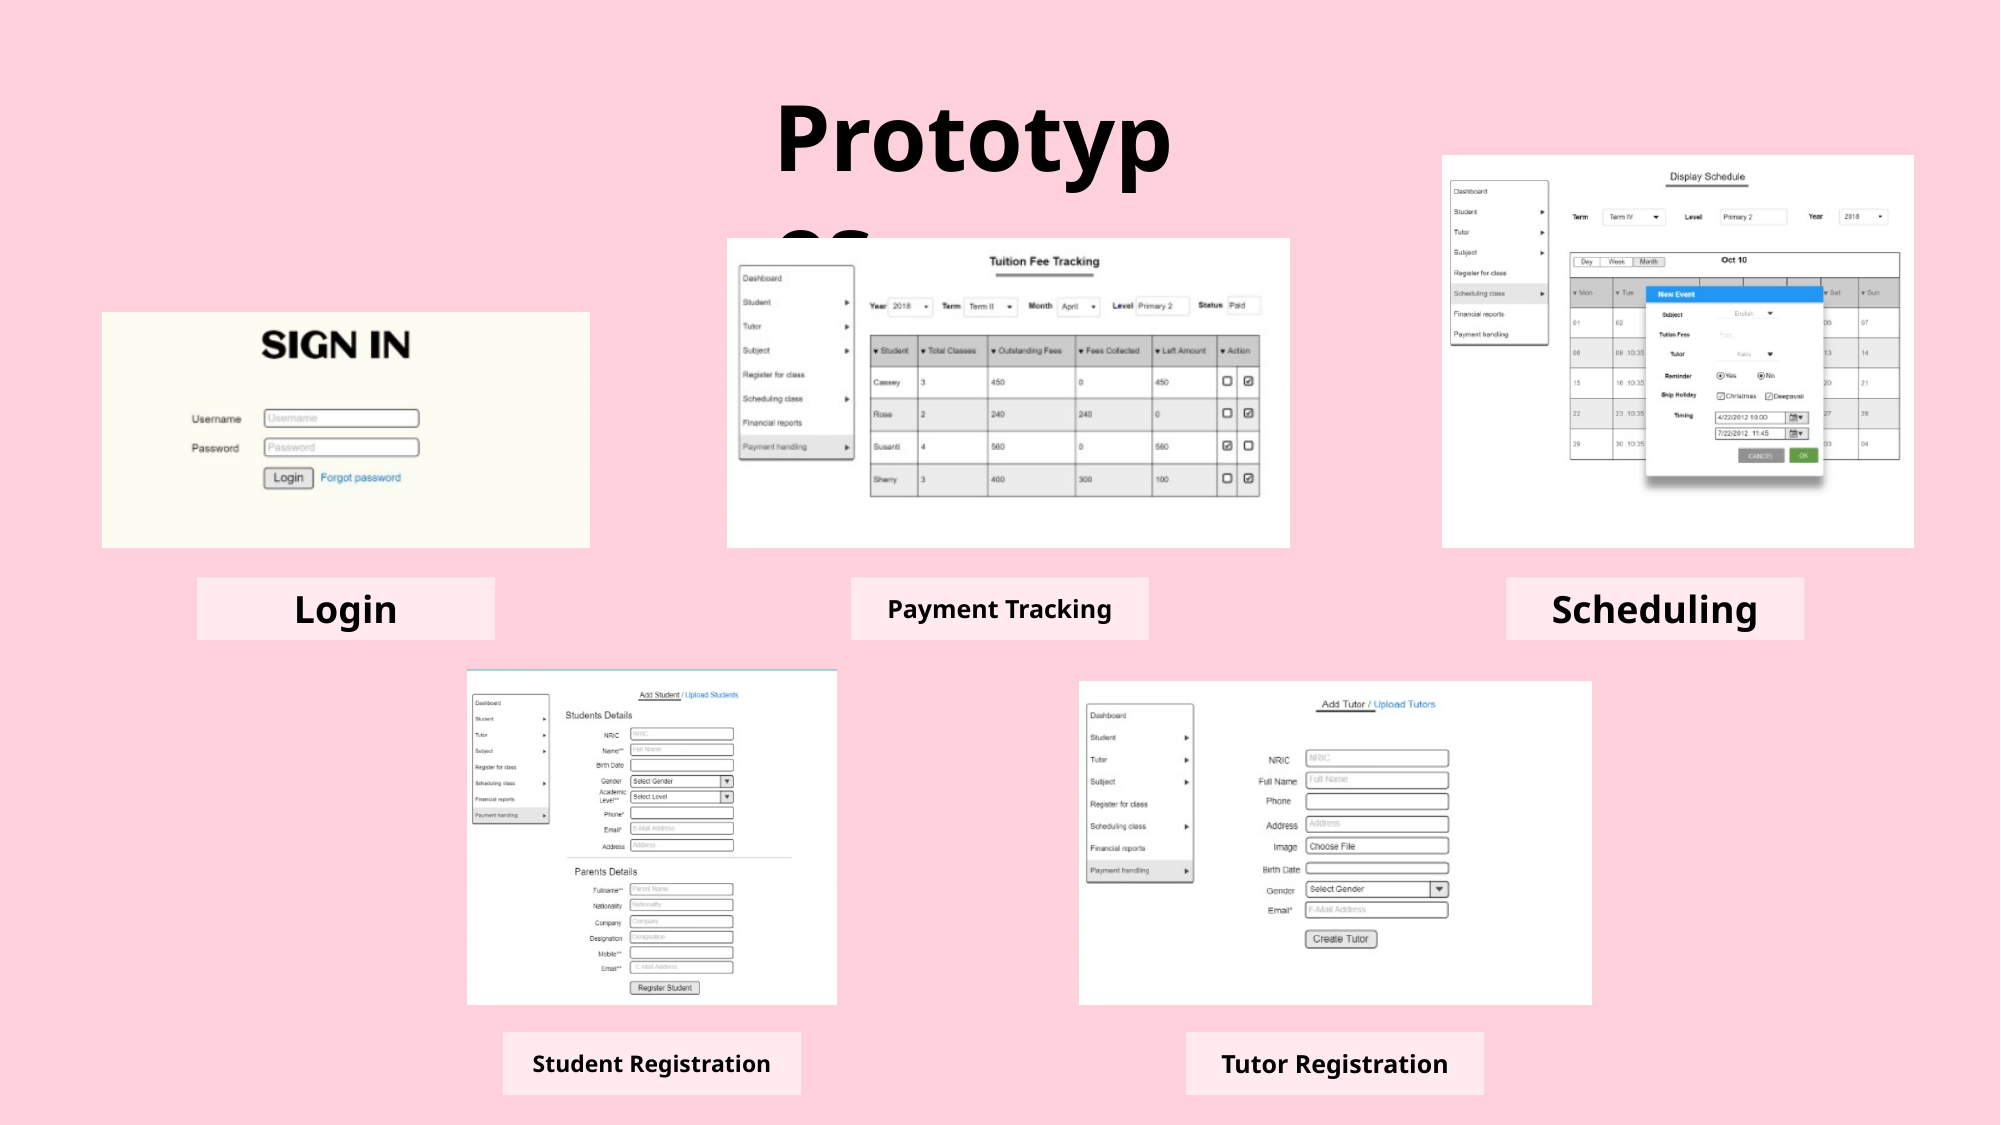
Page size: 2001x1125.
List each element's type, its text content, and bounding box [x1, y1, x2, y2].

picture [727, 238, 1290, 548]
text_box Prototypes [758, 72, 1242, 238]
picture [102, 312, 590, 548]
picture [467, 669, 837, 1005]
text_box Scheduling [1505, 576, 1806, 641]
picture [1079, 681, 1592, 1005]
text_box Tutor Registration [1185, 1031, 1485, 1096]
picture [1442, 155, 1914, 548]
text_box Payment Tracking [850, 576, 1150, 641]
text_box Login [196, 576, 496, 641]
text_box Student Registration [502, 1031, 802, 1096]
